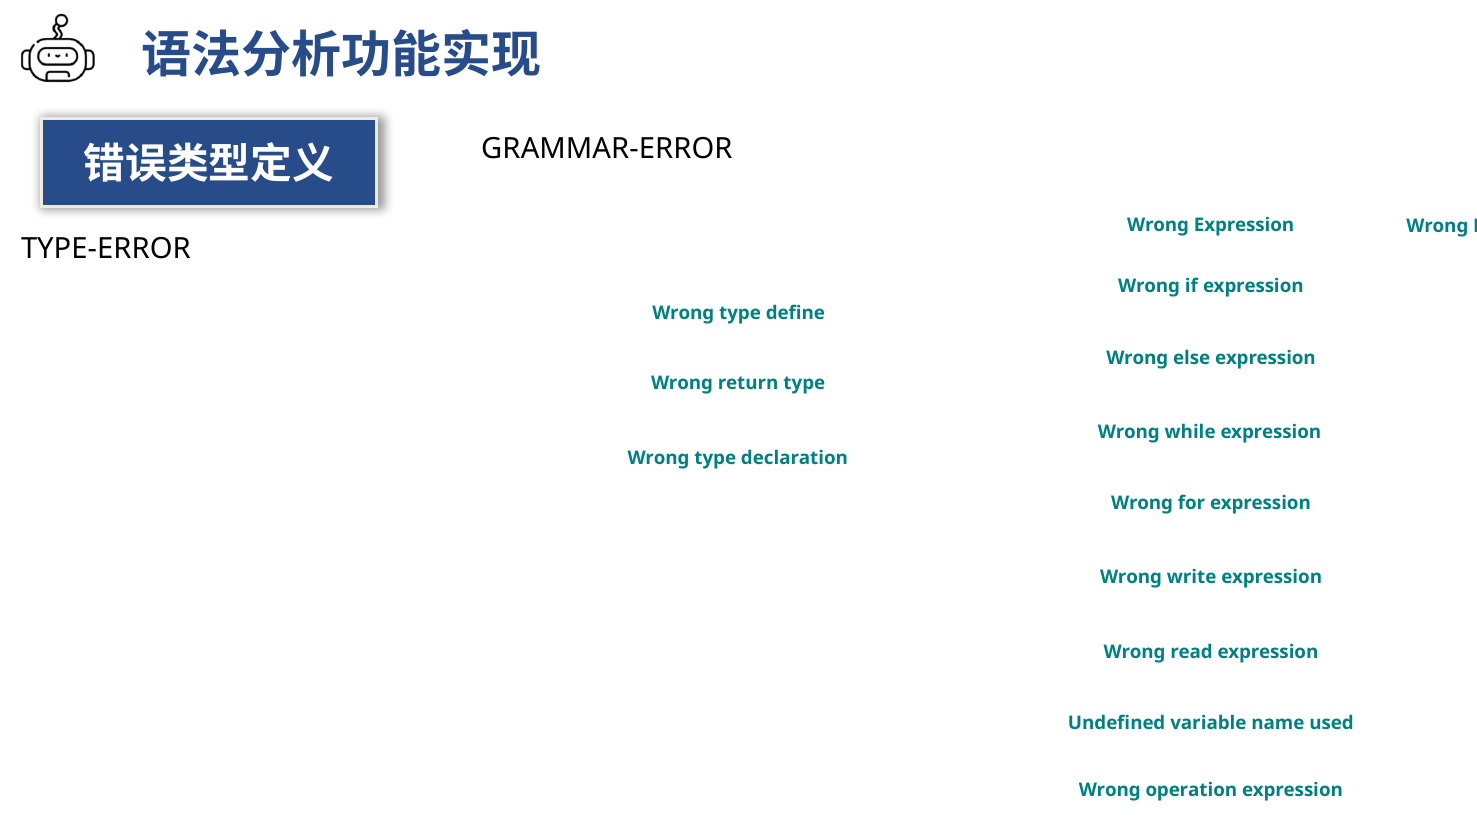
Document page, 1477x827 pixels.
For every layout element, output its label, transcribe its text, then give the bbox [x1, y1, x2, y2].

text_box Wrong return type [636, 363, 841, 401]
text_box Wrong while expression [1082, 412, 1337, 450]
text_box Wrong type declaration [612, 438, 863, 476]
text_box Wrong read expression [1088, 632, 1334, 671]
text_box Undefined variable name used [1052, 702, 1369, 741]
picture [17, 9, 98, 85]
text_box Wrong write expression [1084, 557, 1337, 596]
text_box Wrong if expression [1103, 266, 1319, 304]
text_box TYPE-ERROR [6, 218, 727, 353]
text_box Wrong for expression [1095, 483, 1326, 521]
text_box Wrong operation expression [1063, 770, 1358, 808]
text_box 错误类型定义 [6, 129, 412, 195]
text_box Wrong Expression [1112, 204, 1310, 243]
text_box [41, 118, 377, 129]
text_box Wrong Logic expression [1391, 206, 1477, 244]
text_box [41, 195, 377, 207]
text_box Wrong type define [637, 292, 841, 331]
text_box Wrong else expression [1091, 338, 1331, 376]
text_box GRAMMAR-ERROR [466, 118, 1187, 253]
title 语法分析功能实现 [103, 23, 585, 82]
